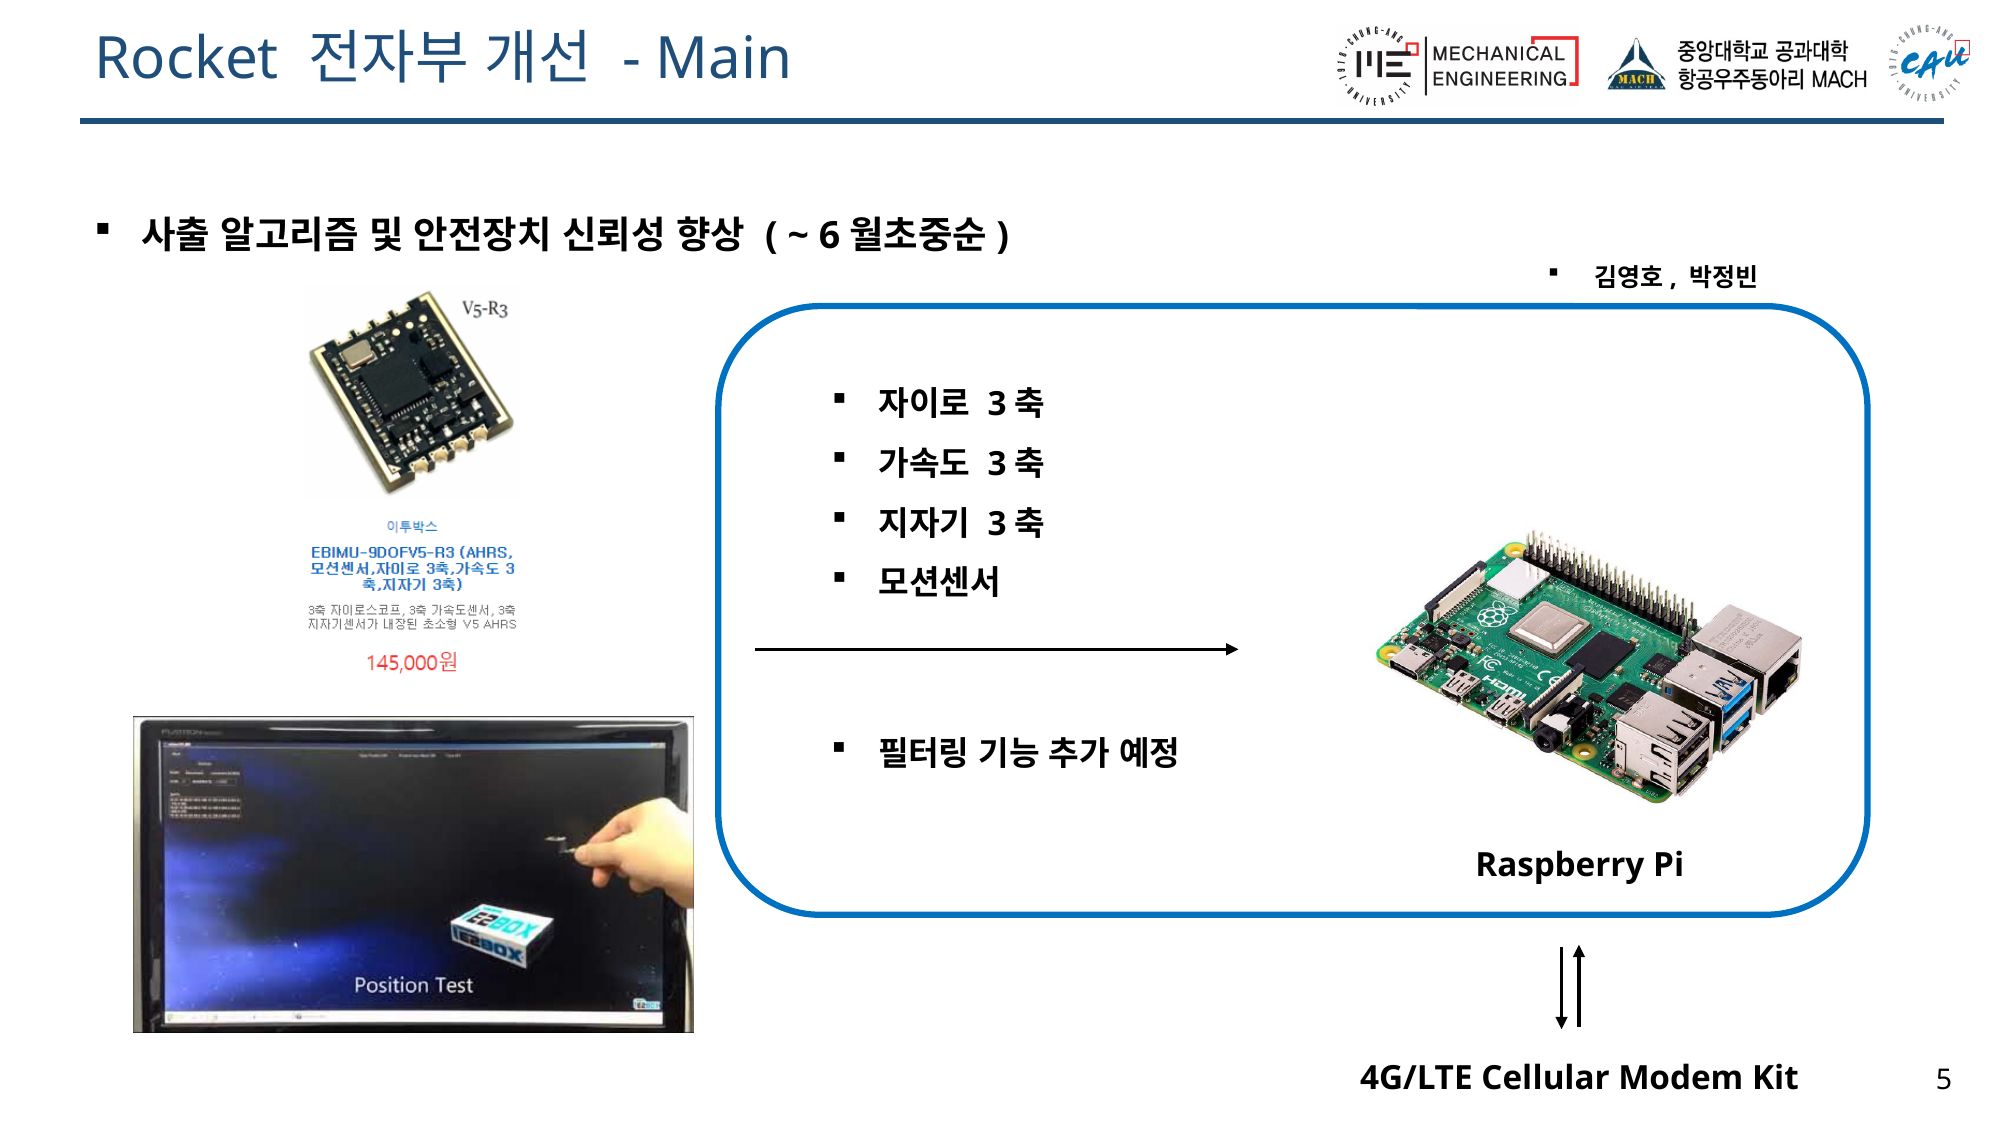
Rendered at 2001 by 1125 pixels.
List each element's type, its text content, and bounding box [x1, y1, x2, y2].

text_box Rocket 전자부 개선 - Main [79, 20, 945, 106]
text_box [716, 304, 1870, 917]
text_box 4G/LTE Cellular Modem Kit [1305, 1029, 1855, 1104]
text_box 5 [1917, 1059, 1970, 1101]
picture [1335, 25, 1581, 107]
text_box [1588, 15, 1971, 110]
picture [1309, 484, 1849, 869]
text_box 필터링 기능 추가 예정 [816, 704, 1228, 779]
picture [282, 275, 546, 683]
text_box 김영호, 박정빈 [1533, 238, 1868, 299]
text_box 사출 알고리즘 및 안전장치 신뢰성 향상 ( ~ 6월초중순) [79, 159, 1080, 264]
text_box Raspberry Pi [1835, 867, 1855, 891]
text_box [131, 714, 696, 1034]
